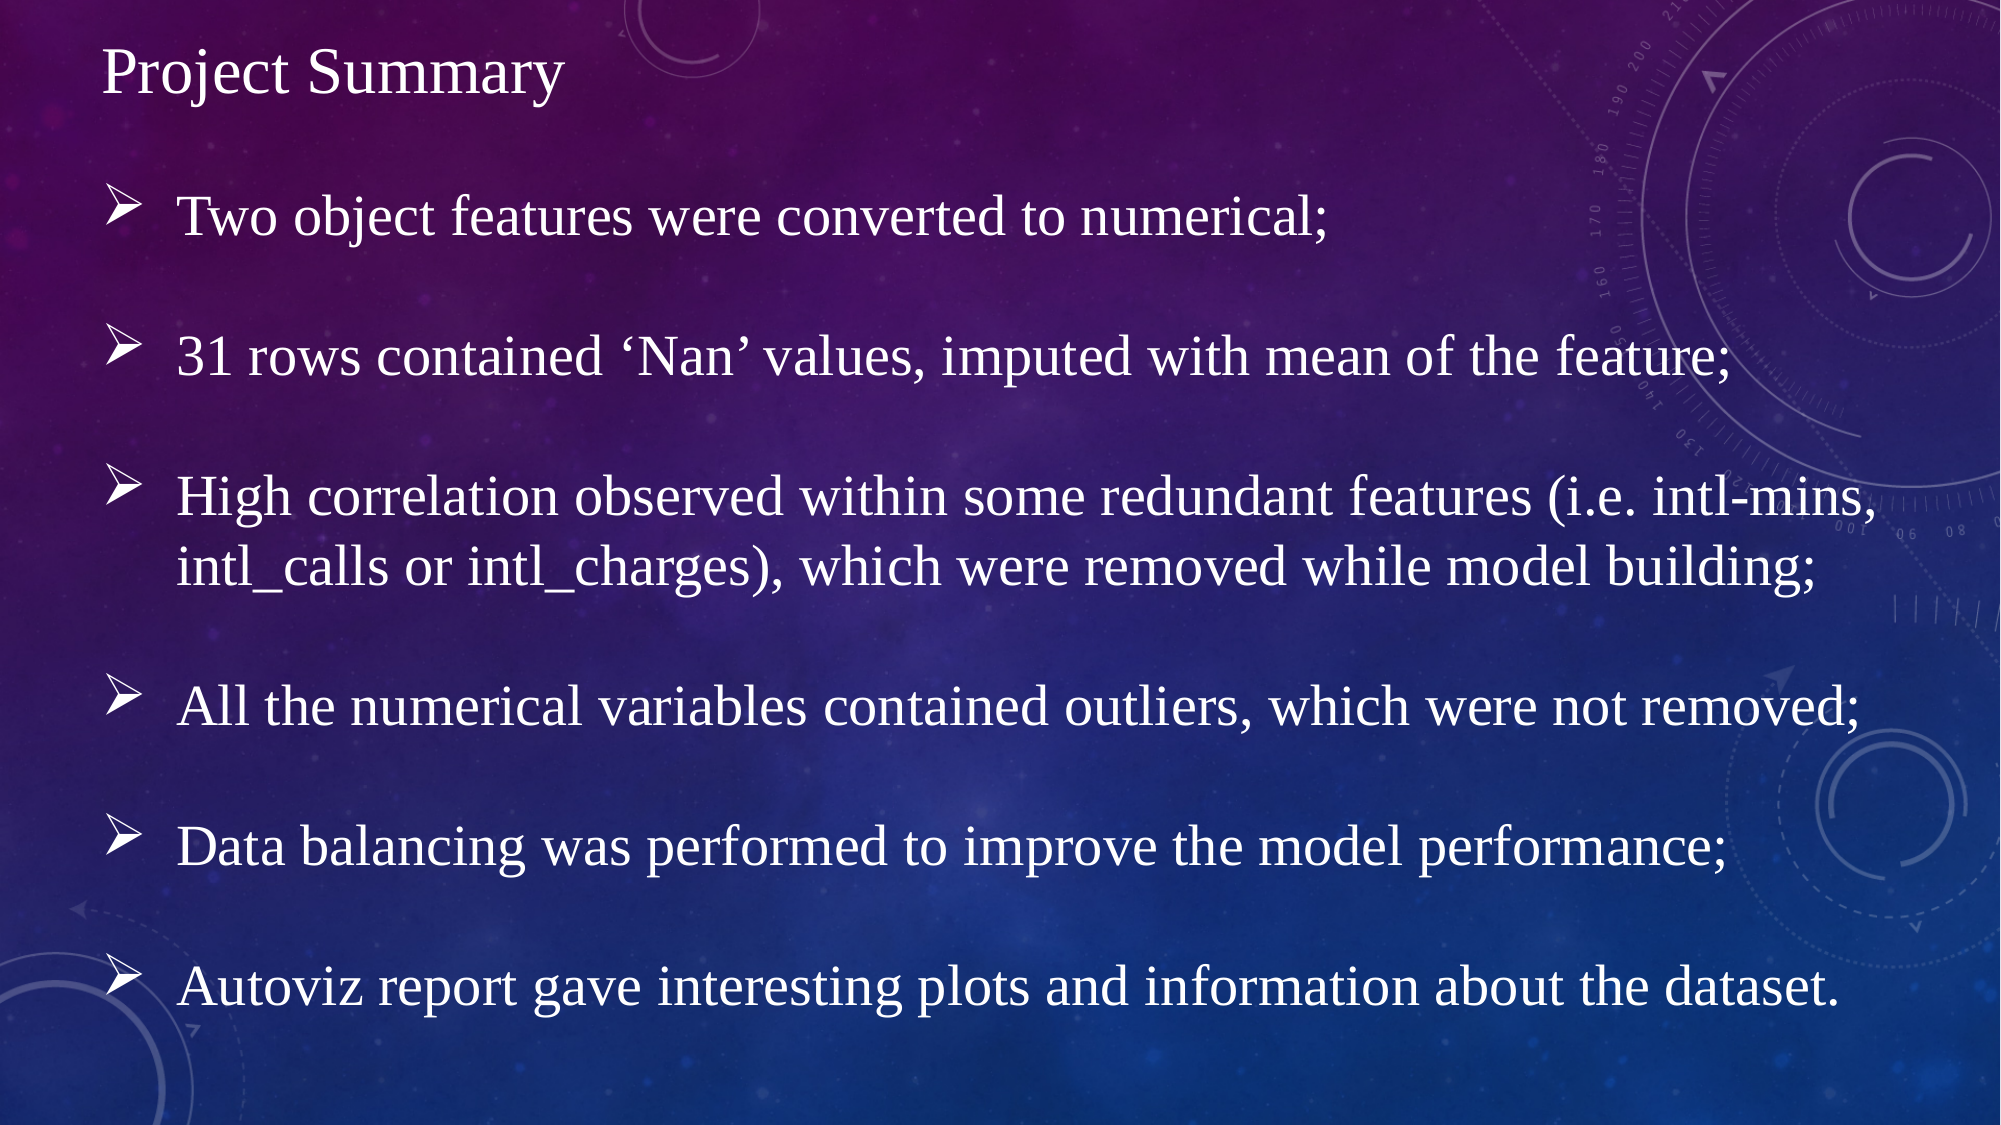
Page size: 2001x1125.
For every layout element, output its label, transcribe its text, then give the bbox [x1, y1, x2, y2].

text_box Two object features were converted to numerical; 31 rows contained ‘Nan’ values, imputed with mean of the feature; High correlation observed within some redundant features (i.e. intl-mins, intl_calls or intl_charges), which were removed while model building; All the numerical variables contained outliers, which were not removed; Data balancing was performed to improve the model performance; Autoviz report gave interesting plots and information about the dataset. [86, 169, 1918, 1025]
picture [0, 0, 2001, 1125]
text_box Project Summary [86, 19, 1876, 114]
